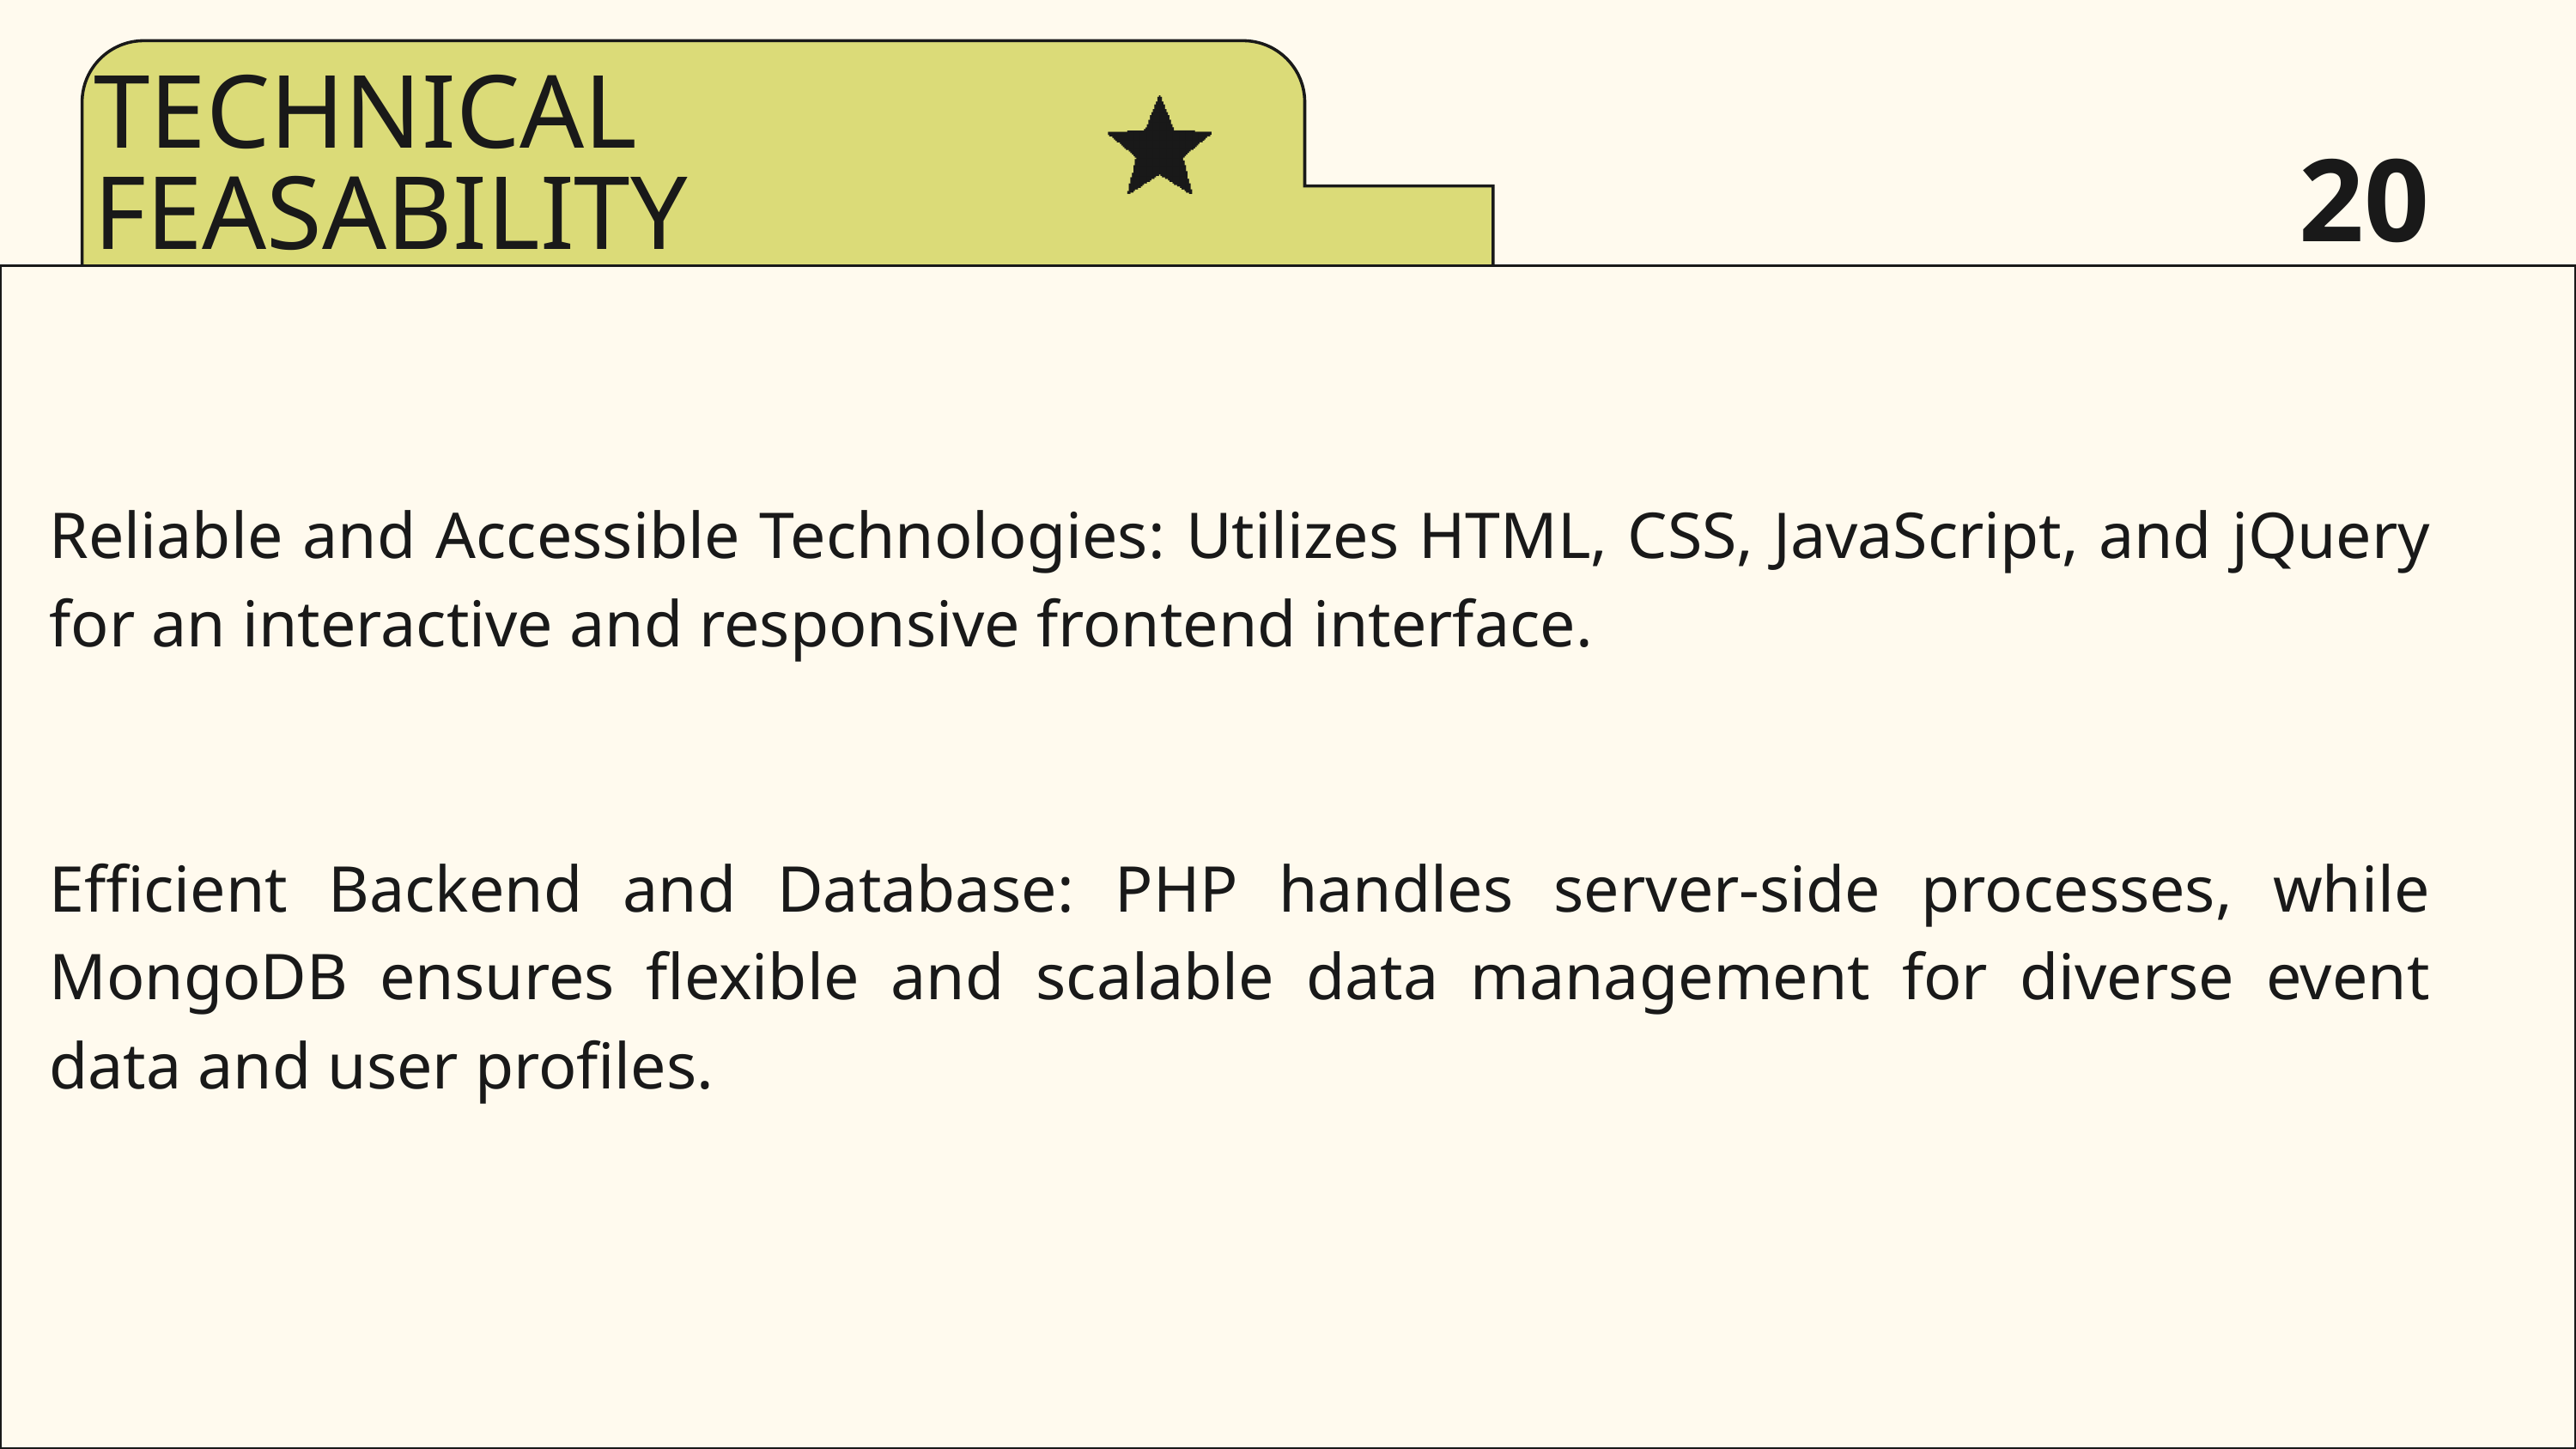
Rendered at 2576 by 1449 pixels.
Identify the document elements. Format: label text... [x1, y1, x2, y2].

text_box 20 [2283, 105, 2445, 262]
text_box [0, 265, 2576, 1449]
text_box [80, 39, 1495, 262]
